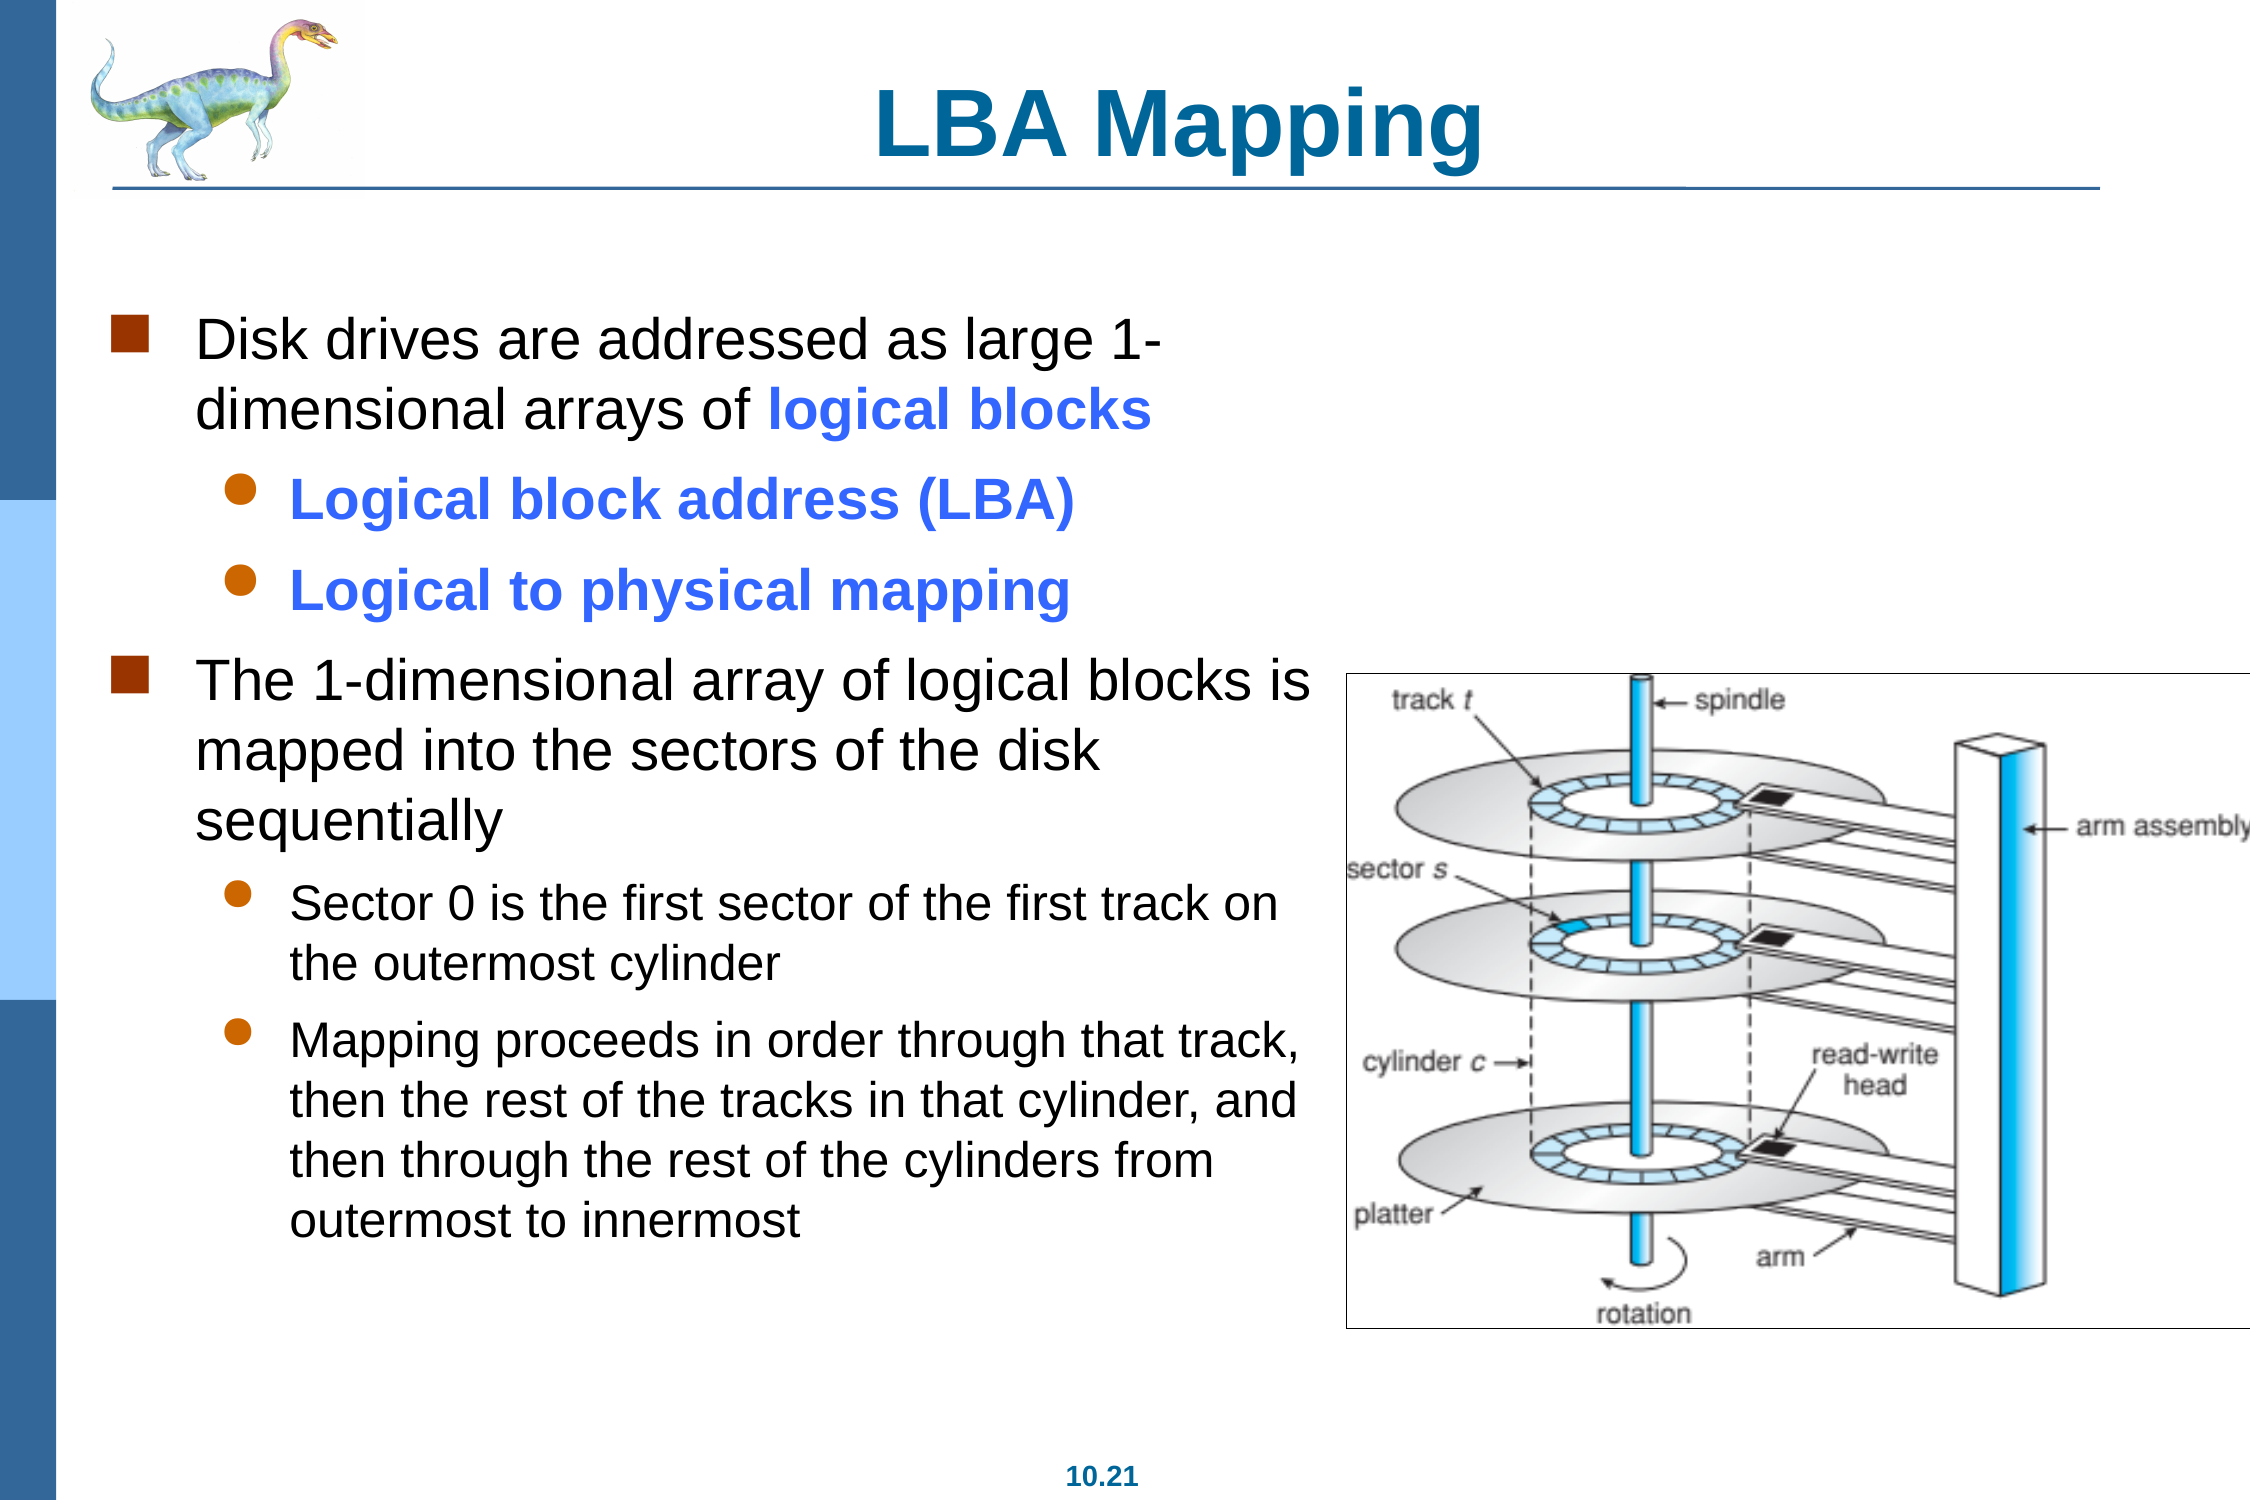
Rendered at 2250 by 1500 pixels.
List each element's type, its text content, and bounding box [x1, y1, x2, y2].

list Disk drives are addressed as large 1-dimensional arrays of logical blocks Logical block address (LBA) Logical to physical mapping The 1-dimensional array of logical blocks is mapped into the sectors of the disk sequentially Sector 0 is the first sector of the first track on the outermost cylinder Mapping proceeds in order through that track, then the rest of the tracks in that cylinder, and then through the rest of the cylinders from outermost to innermost [93, 290, 1358, 1282]
picture [1346, 673, 2250, 1329]
title LBA Mapping [222, 60, 2138, 187]
picture [70, 0, 365, 199]
